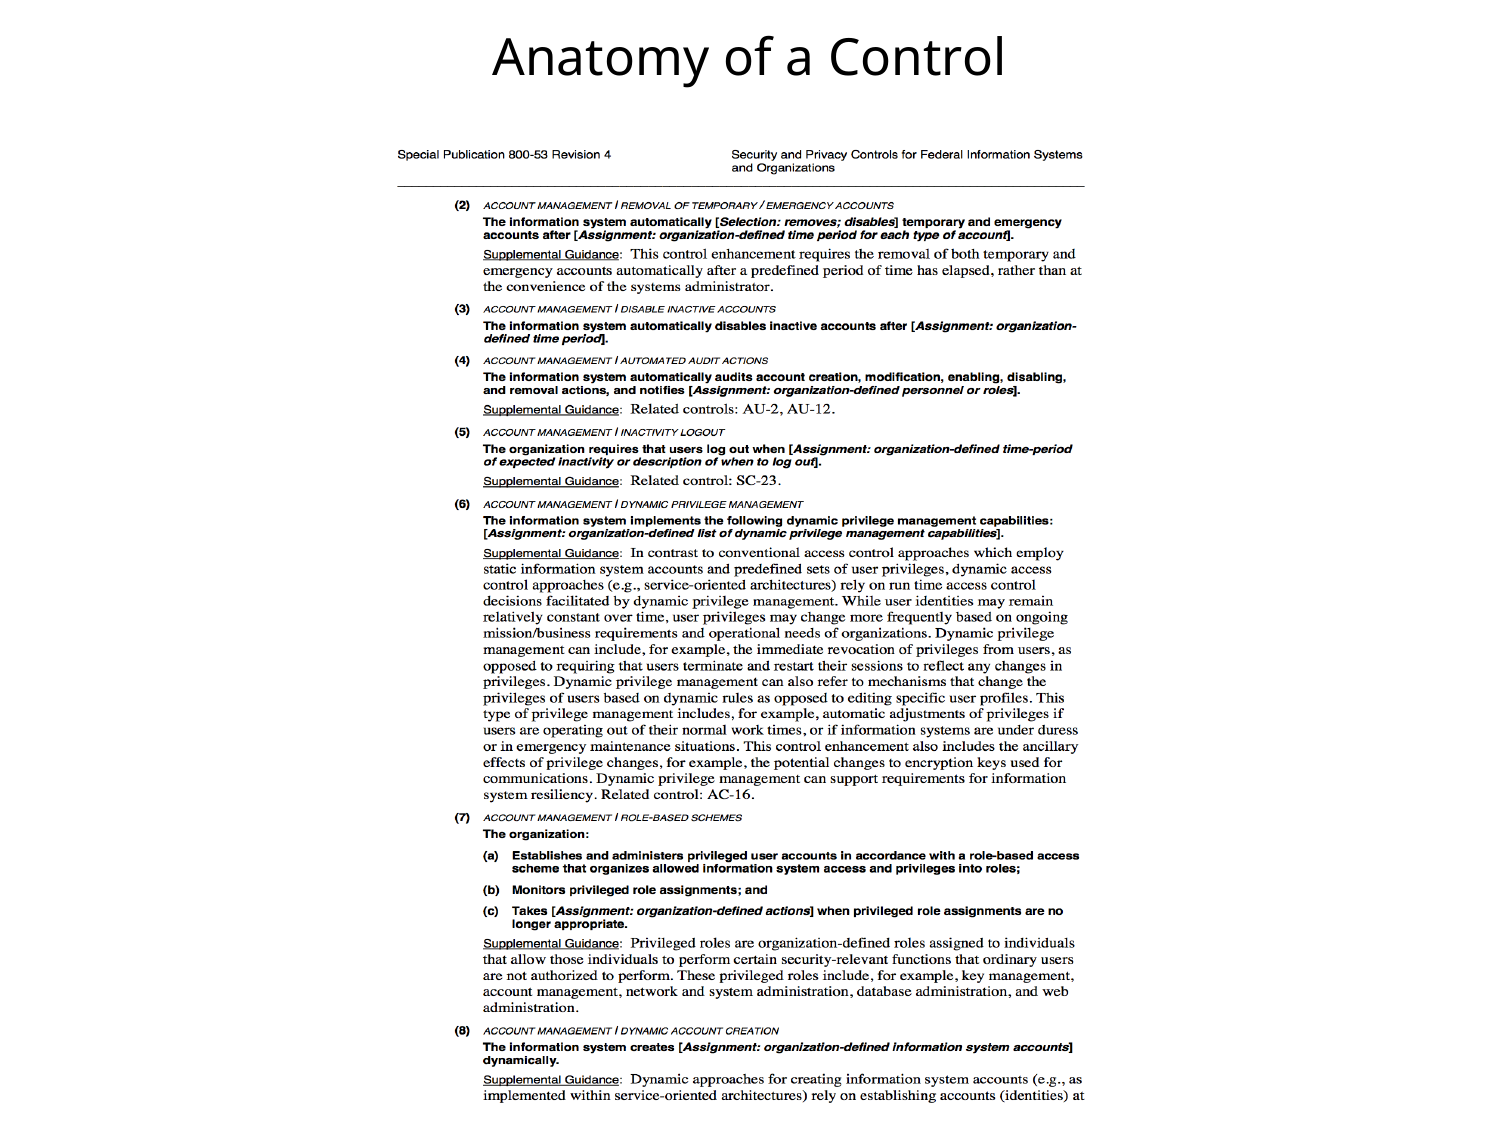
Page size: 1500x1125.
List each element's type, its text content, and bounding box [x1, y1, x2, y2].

picture [380, 132, 1118, 1125]
title Anatomy of a Control [75, 16, 1425, 94]
